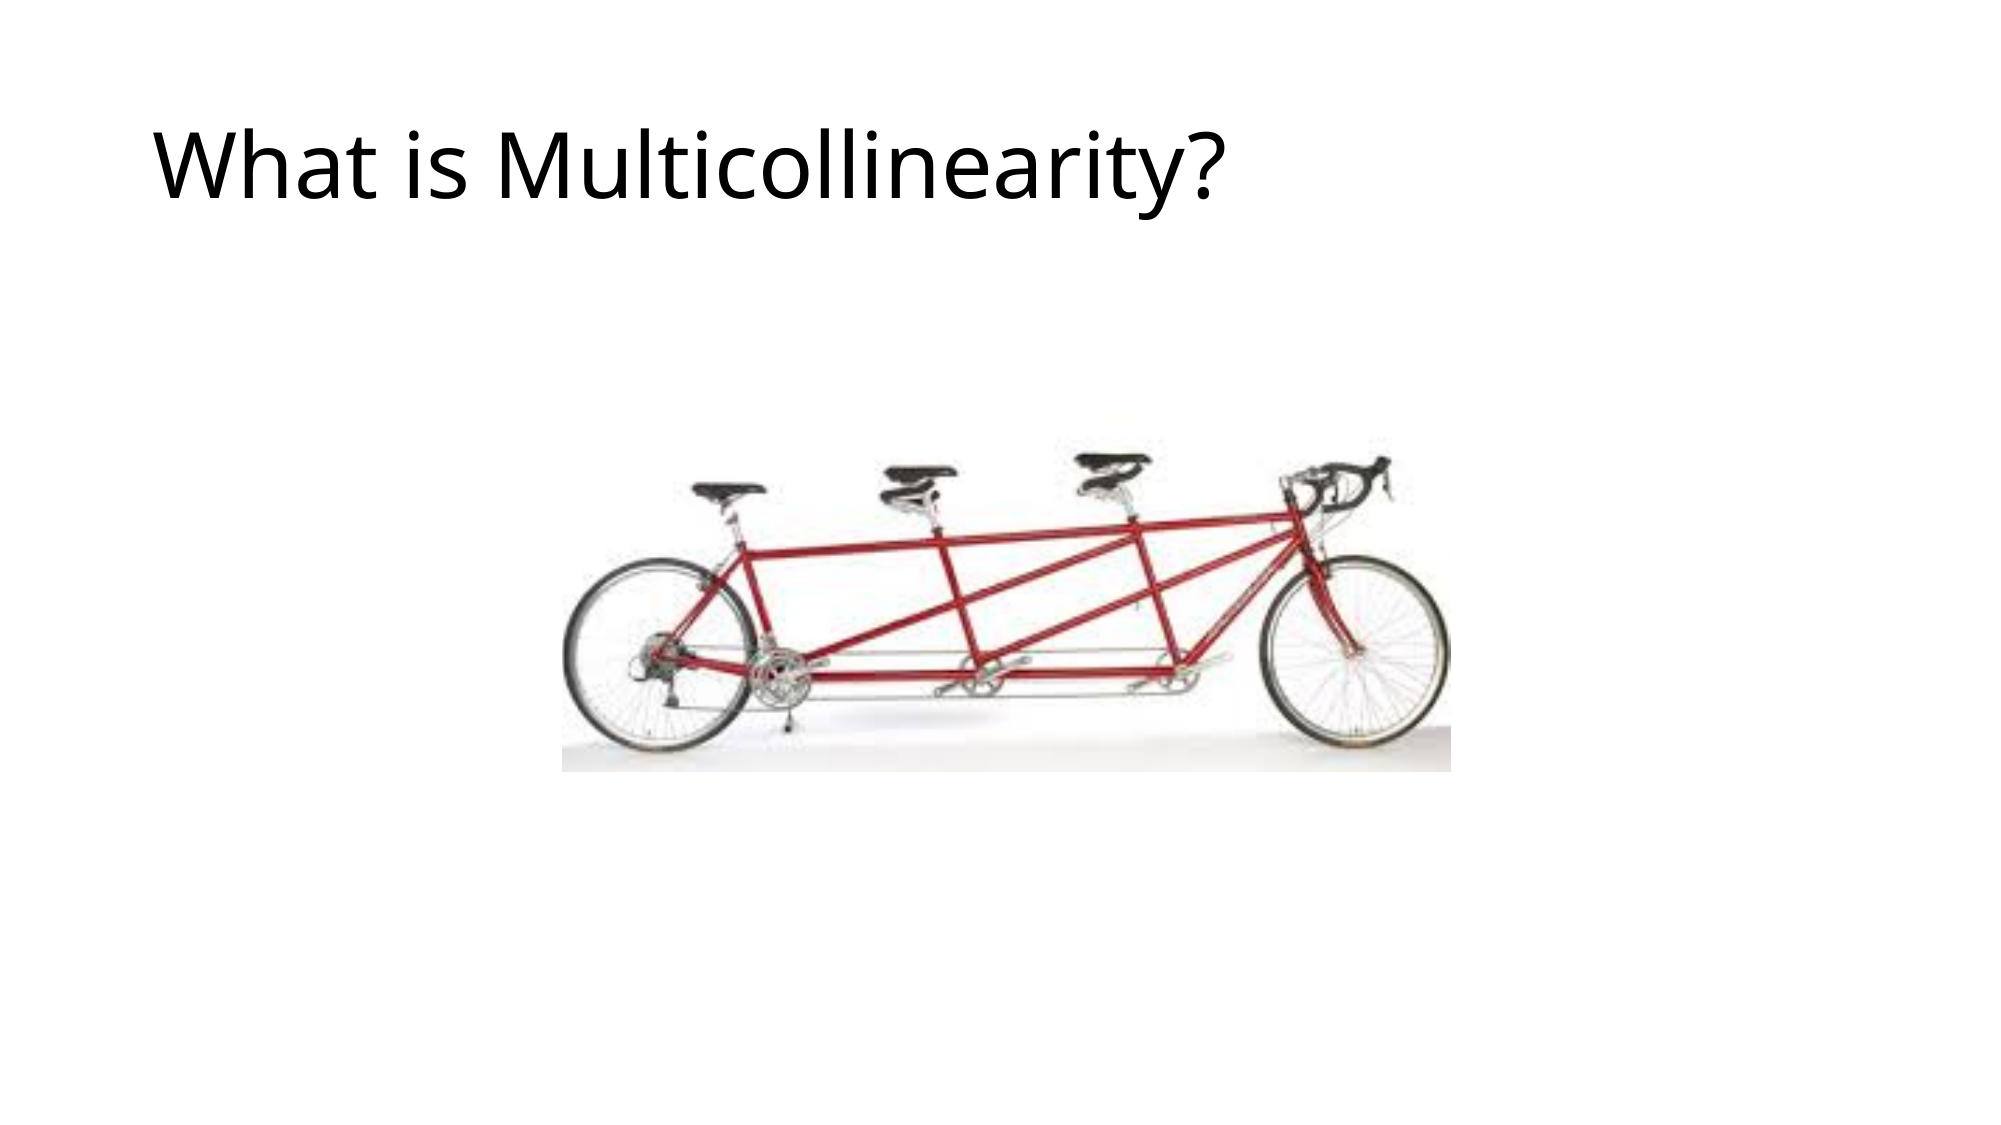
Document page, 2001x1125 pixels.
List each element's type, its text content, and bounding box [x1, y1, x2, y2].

title What is Multicollinearity? [137, 59, 1863, 278]
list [562, 326, 1451, 772]
